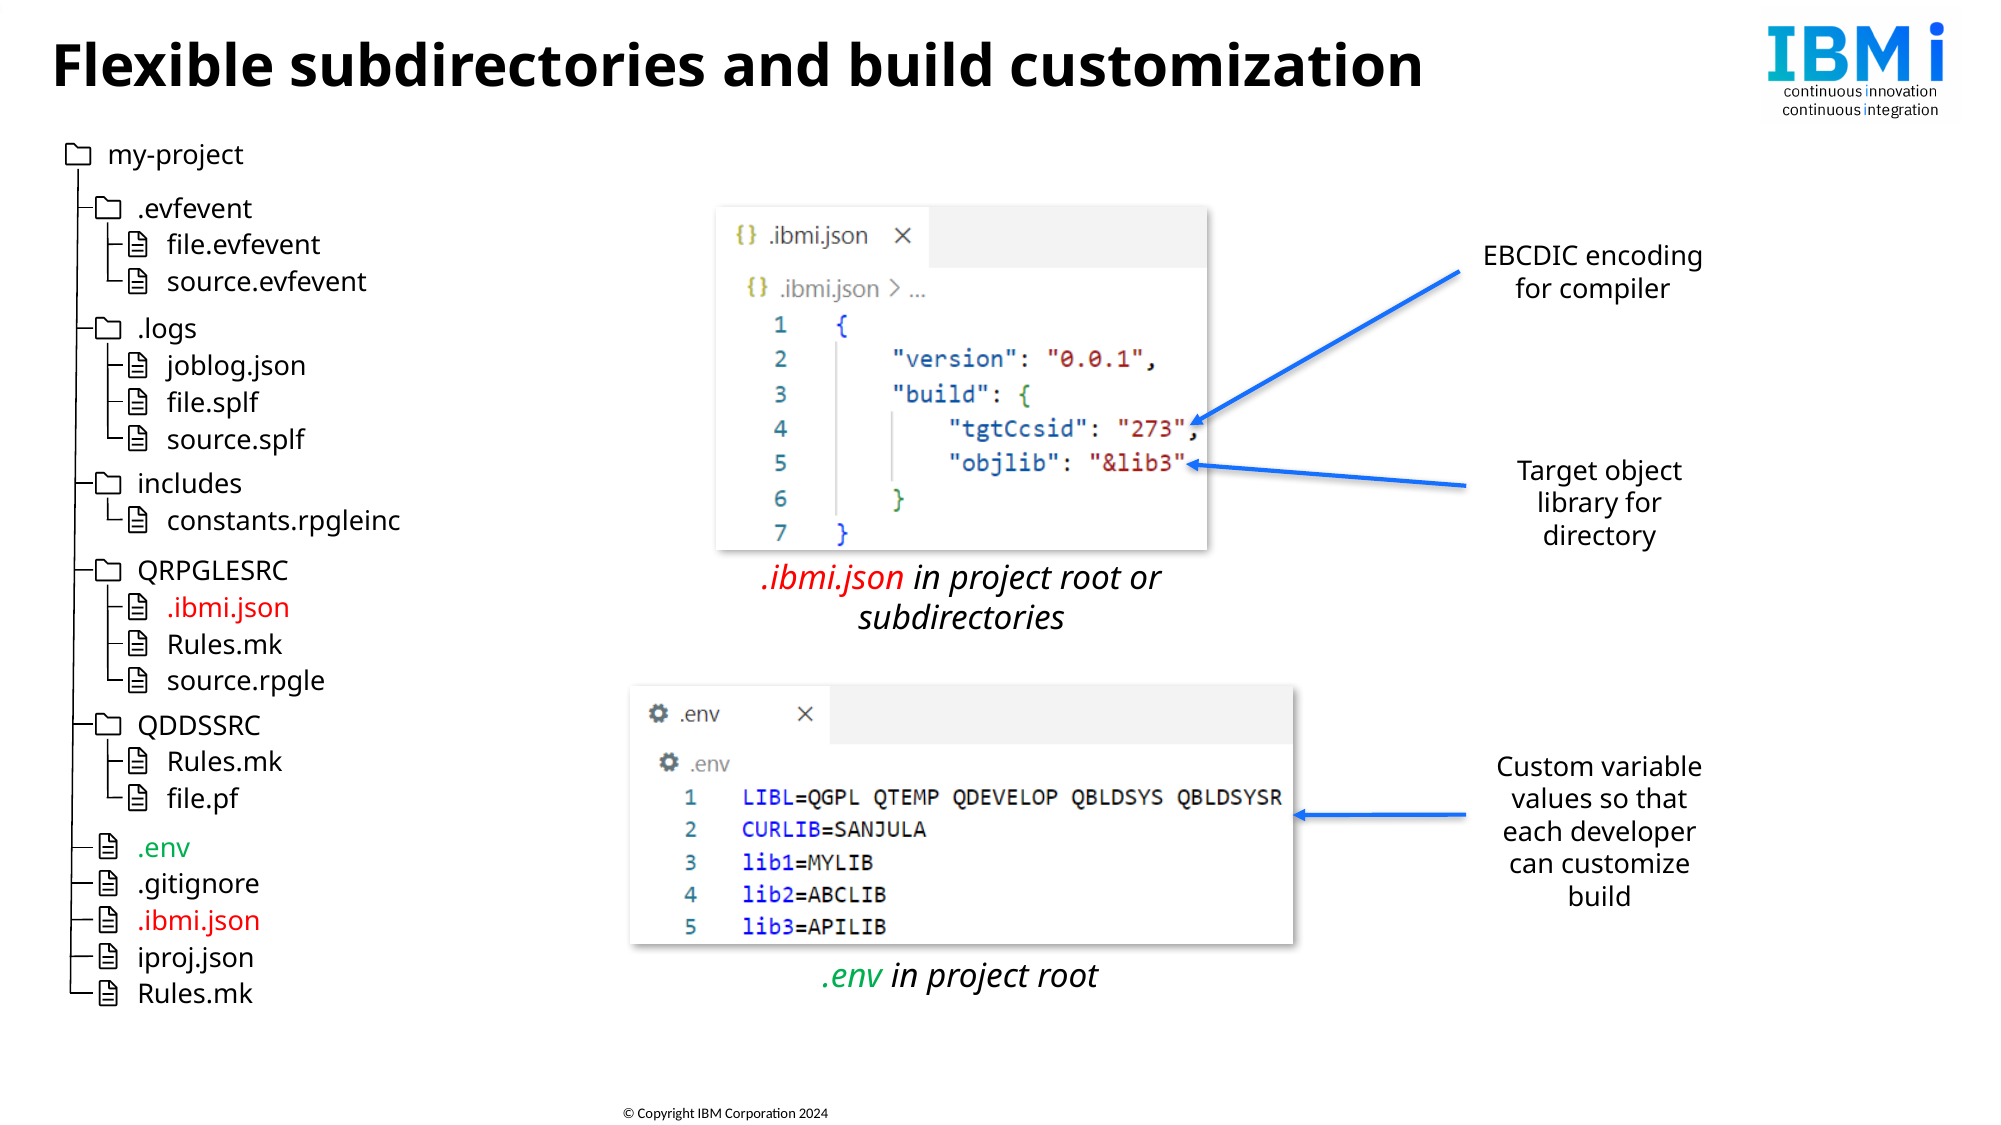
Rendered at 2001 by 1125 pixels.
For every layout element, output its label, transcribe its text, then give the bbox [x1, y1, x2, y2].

picture [122, 782, 153, 813]
text_box .ibmi.json [124, 904, 389, 935]
picture [122, 504, 153, 535]
text_box file.pf [155, 782, 418, 813]
picture [122, 745, 153, 776]
picture [122, 628, 153, 659]
text_box .ibmi.json [153, 591, 418, 622]
text_box .env [124, 831, 389, 861]
text_box file.evfevent [154, 229, 418, 259]
picture [122, 265, 153, 296]
picture [92, 831, 123, 862]
picture [92, 941, 123, 972]
text_box EBCDIC encoding for compiler [1459, 231, 1727, 311]
picture [716, 207, 1208, 550]
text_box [70, 168, 79, 850]
text_box includes [125, 468, 389, 498]
picture [92, 977, 123, 1008]
picture [92, 467, 123, 498]
picture [122, 664, 153, 695]
picture [92, 709, 123, 740]
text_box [70, 924, 79, 955]
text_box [1185, 463, 1467, 486]
text_box source.rpgle [156, 665, 418, 695]
text_box source.evfevent [156, 266, 418, 296]
text_box .evfevent [123, 192, 389, 223]
picture [122, 423, 153, 454]
text_box Rules.mk [155, 628, 418, 658]
picture [630, 685, 1293, 945]
text_box QRPGLESRC [124, 555, 389, 585]
list my-project [95, 139, 359, 169]
text_box .ibmi.json in project root or subdirectories [716, 558, 1207, 644]
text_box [70, 888, 79, 921]
text_box .env in project root [787, 955, 1134, 1002]
text_box QDDSSRC [124, 709, 389, 739]
title Flexible subdirectories and build customization [51, 36, 1721, 101]
text_box Custom variable values so that each developer can customize build [1466, 741, 1733, 919]
picture [1761, 5, 1961, 124]
text_box file.splf [155, 386, 418, 417]
picture [122, 591, 153, 622]
picture [122, 349, 153, 380]
text_box Rules.mk [153, 745, 418, 776]
picture [122, 229, 153, 260]
text_box iproj.json [126, 941, 389, 971]
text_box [1189, 271, 1460, 426]
text_box Target object library for directory [1466, 445, 1733, 558]
picture [92, 867, 123, 898]
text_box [70, 964, 79, 992]
picture [92, 554, 123, 585]
text_box source.splf [155, 423, 418, 453]
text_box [70, 852, 79, 886]
text_box .logs [125, 313, 389, 343]
text_box .gitignore [126, 868, 389, 898]
picture [122, 386, 153, 417]
picture [92, 904, 123, 935]
picture [92, 313, 123, 344]
text_box constants.rpgleinc [153, 504, 418, 535]
text_box joblog.json [154, 350, 418, 380]
picture [63, 139, 94, 170]
picture [92, 192, 123, 223]
text_box Rules.mk [126, 978, 389, 1008]
